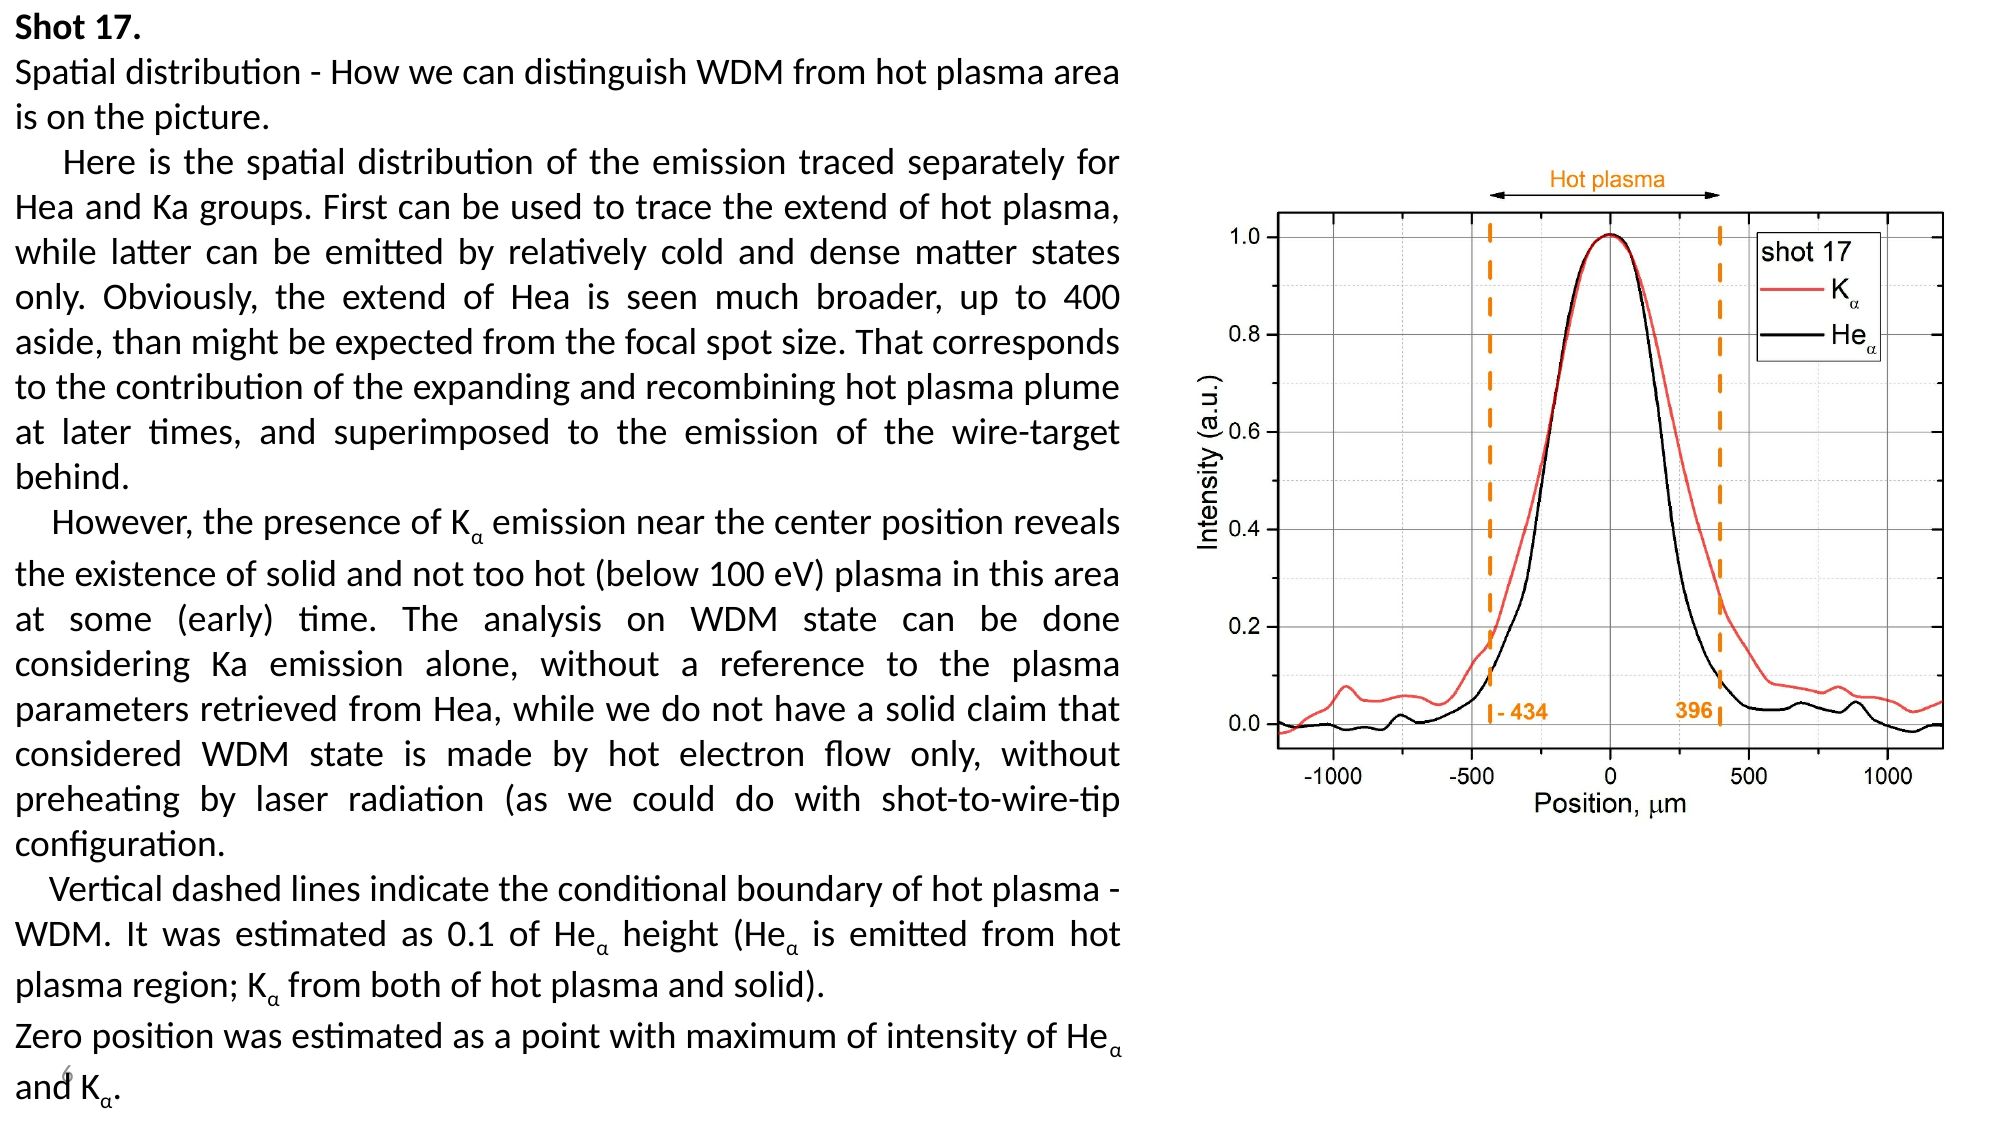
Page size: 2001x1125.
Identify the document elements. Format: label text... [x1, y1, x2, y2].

picture [1103, 126, 2000, 872]
slide_number 6 [0, 1042, 89, 1103]
text_box Shot 17. Spatial distribution - How we can distinguish WDM from hot plasma area is on the picture. Here is the spatial distribution of the emission traced separately for Hea and Ka groups. First can be used to trace the extend of hot plasma, while latter can be emitted by relatively cold and dense matter states only. Obviously, the extend of Hea is seen much broader, up to 400 aside, than might be expected from the focal spot size. That corresponds to the contribution of the expanding and recombining hot plasma plume at later times, and superimposed to the emission of the wire-target behind. However, the presence of Kα emission near the center position reveals the existence of solid and not too hot (below 100 eV) plasma in this area at some (early) time. The analysis on WDM state can be done considering Ka emission alone, without a reference to the plasma parameters retrieved from Hea, while we do not have a solid claim that considered WDM state is made by hot electron flow only, without preheating by laser radiation (as we could do with shot-to-wire-tip configuration. Vertical dashed lines indicate the conditional boundary of hot plasma - WDM. It was estimated as 0.1 of Heα height (Heα is emitted from hot plasma region; Kα from both of hot plasma and solid). Zero position was estimated as a point with maximum of intensity of Heα and Kα. [0, 0, 1137, 1125]
